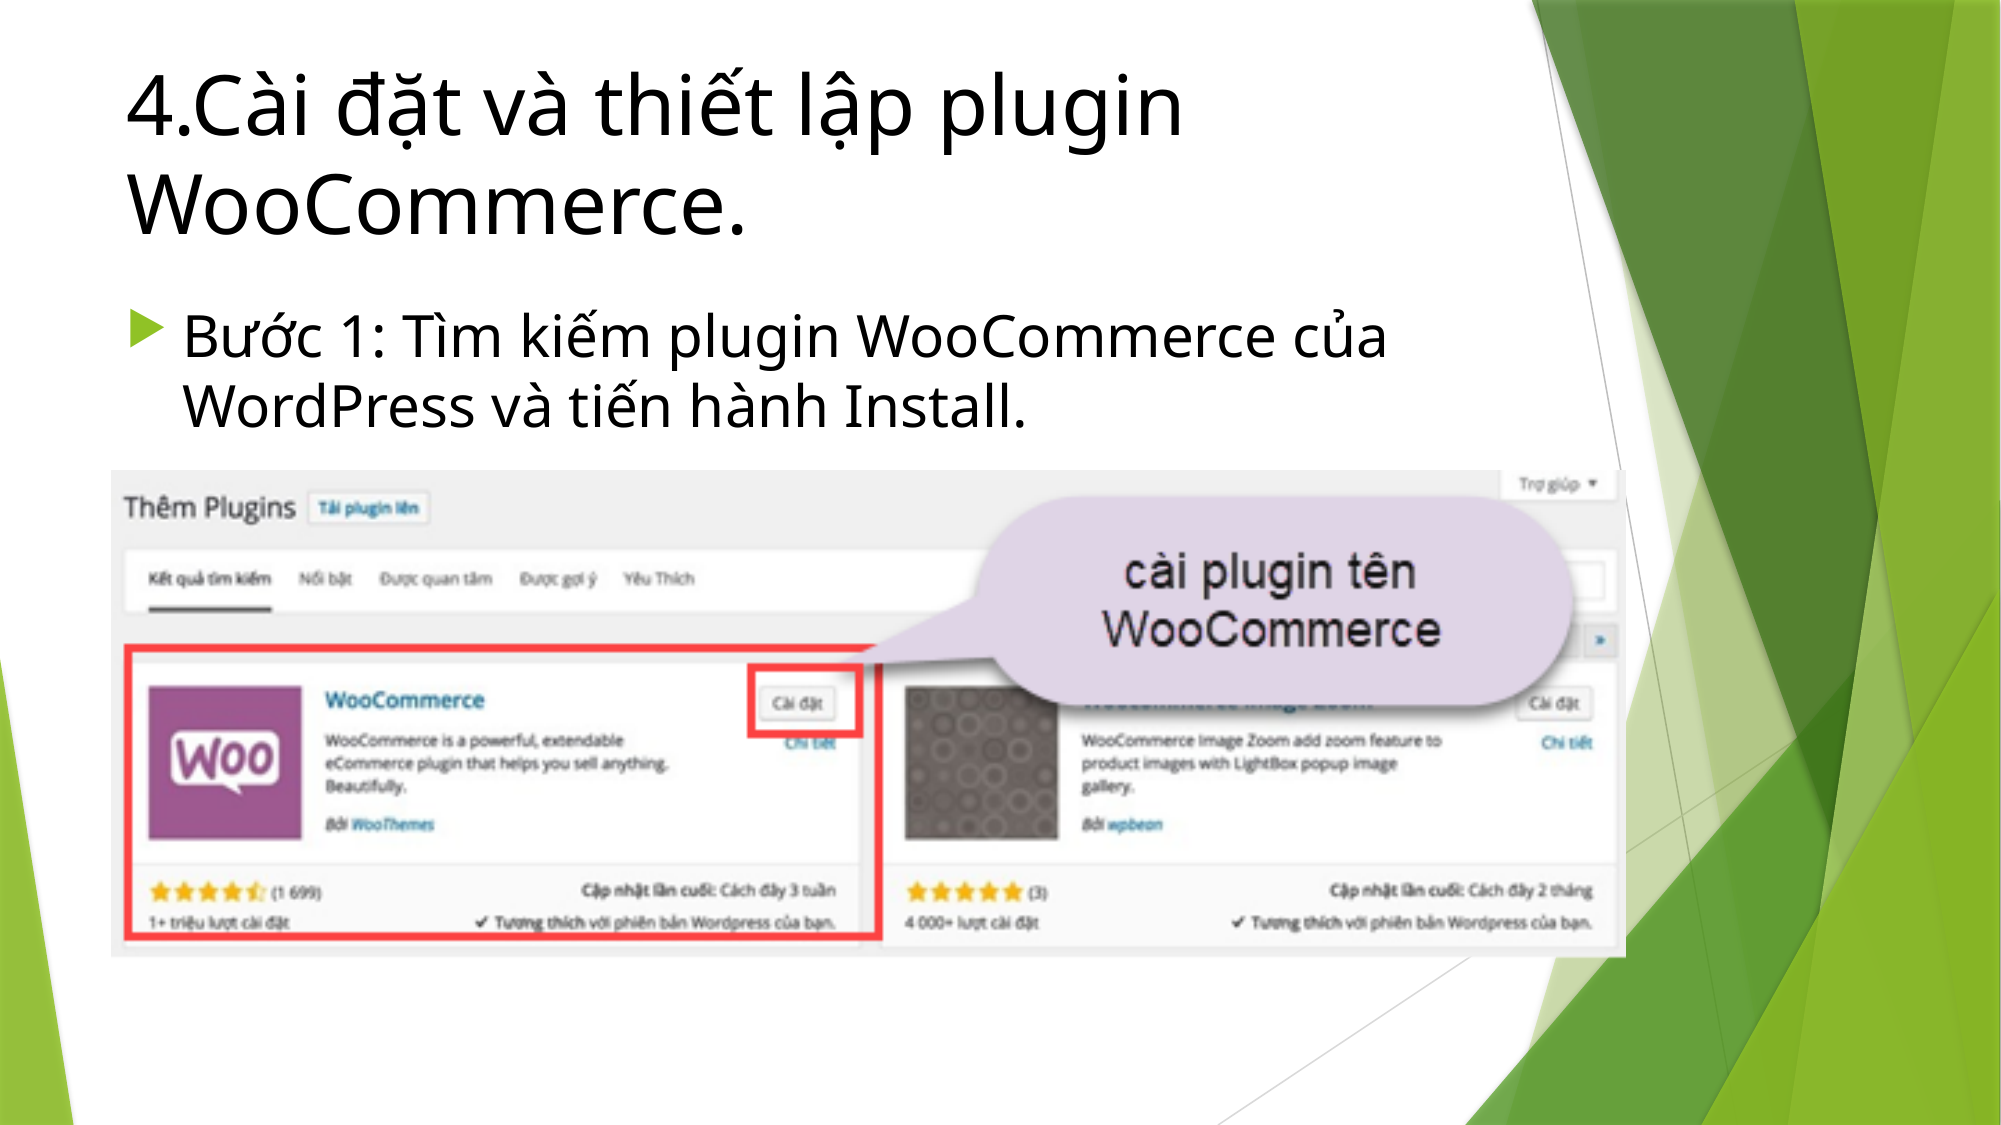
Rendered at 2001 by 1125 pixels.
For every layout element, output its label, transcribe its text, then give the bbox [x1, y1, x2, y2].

picture [110, 470, 1627, 961]
title 4.Cài đặt và thiết lập plugin WooCommerce. [111, 44, 1635, 261]
list Bước 1: Tìm kiếm plugin WooCommerce của WordPress và tiến hành Install. [111, 292, 1522, 469]
